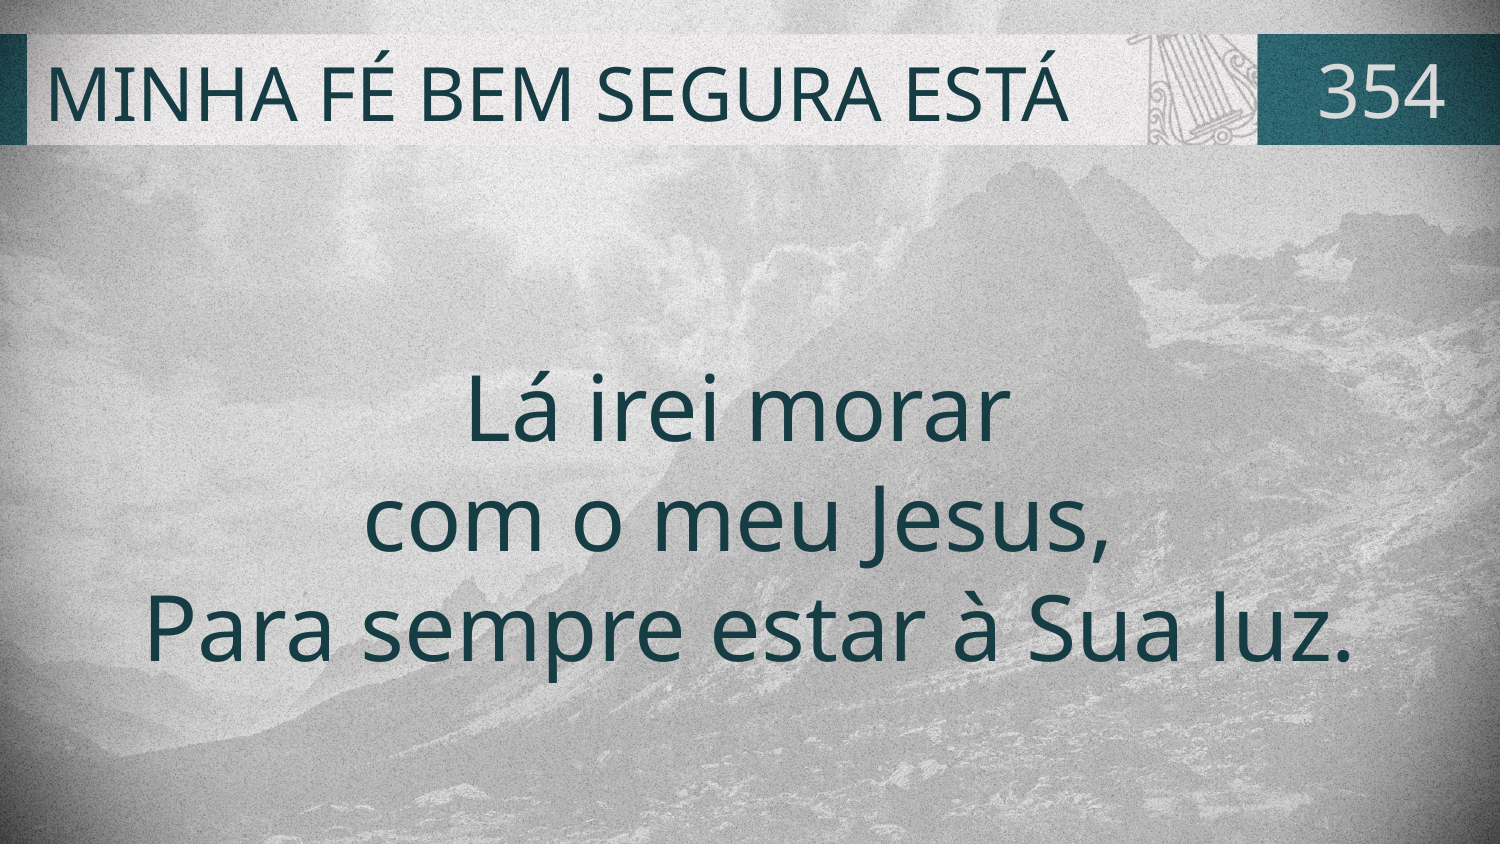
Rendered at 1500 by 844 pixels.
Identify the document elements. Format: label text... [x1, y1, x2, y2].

title MINHA FÉ BEM SEGURA ESTÁ [29, 33, 1258, 151]
list Lá irei morar com o meu Jesus, Para sempre estar à Sua luz. [0, 185, 1500, 844]
list 354 [1281, 36, 1483, 143]
picture [0, 0, 1500, 185]
